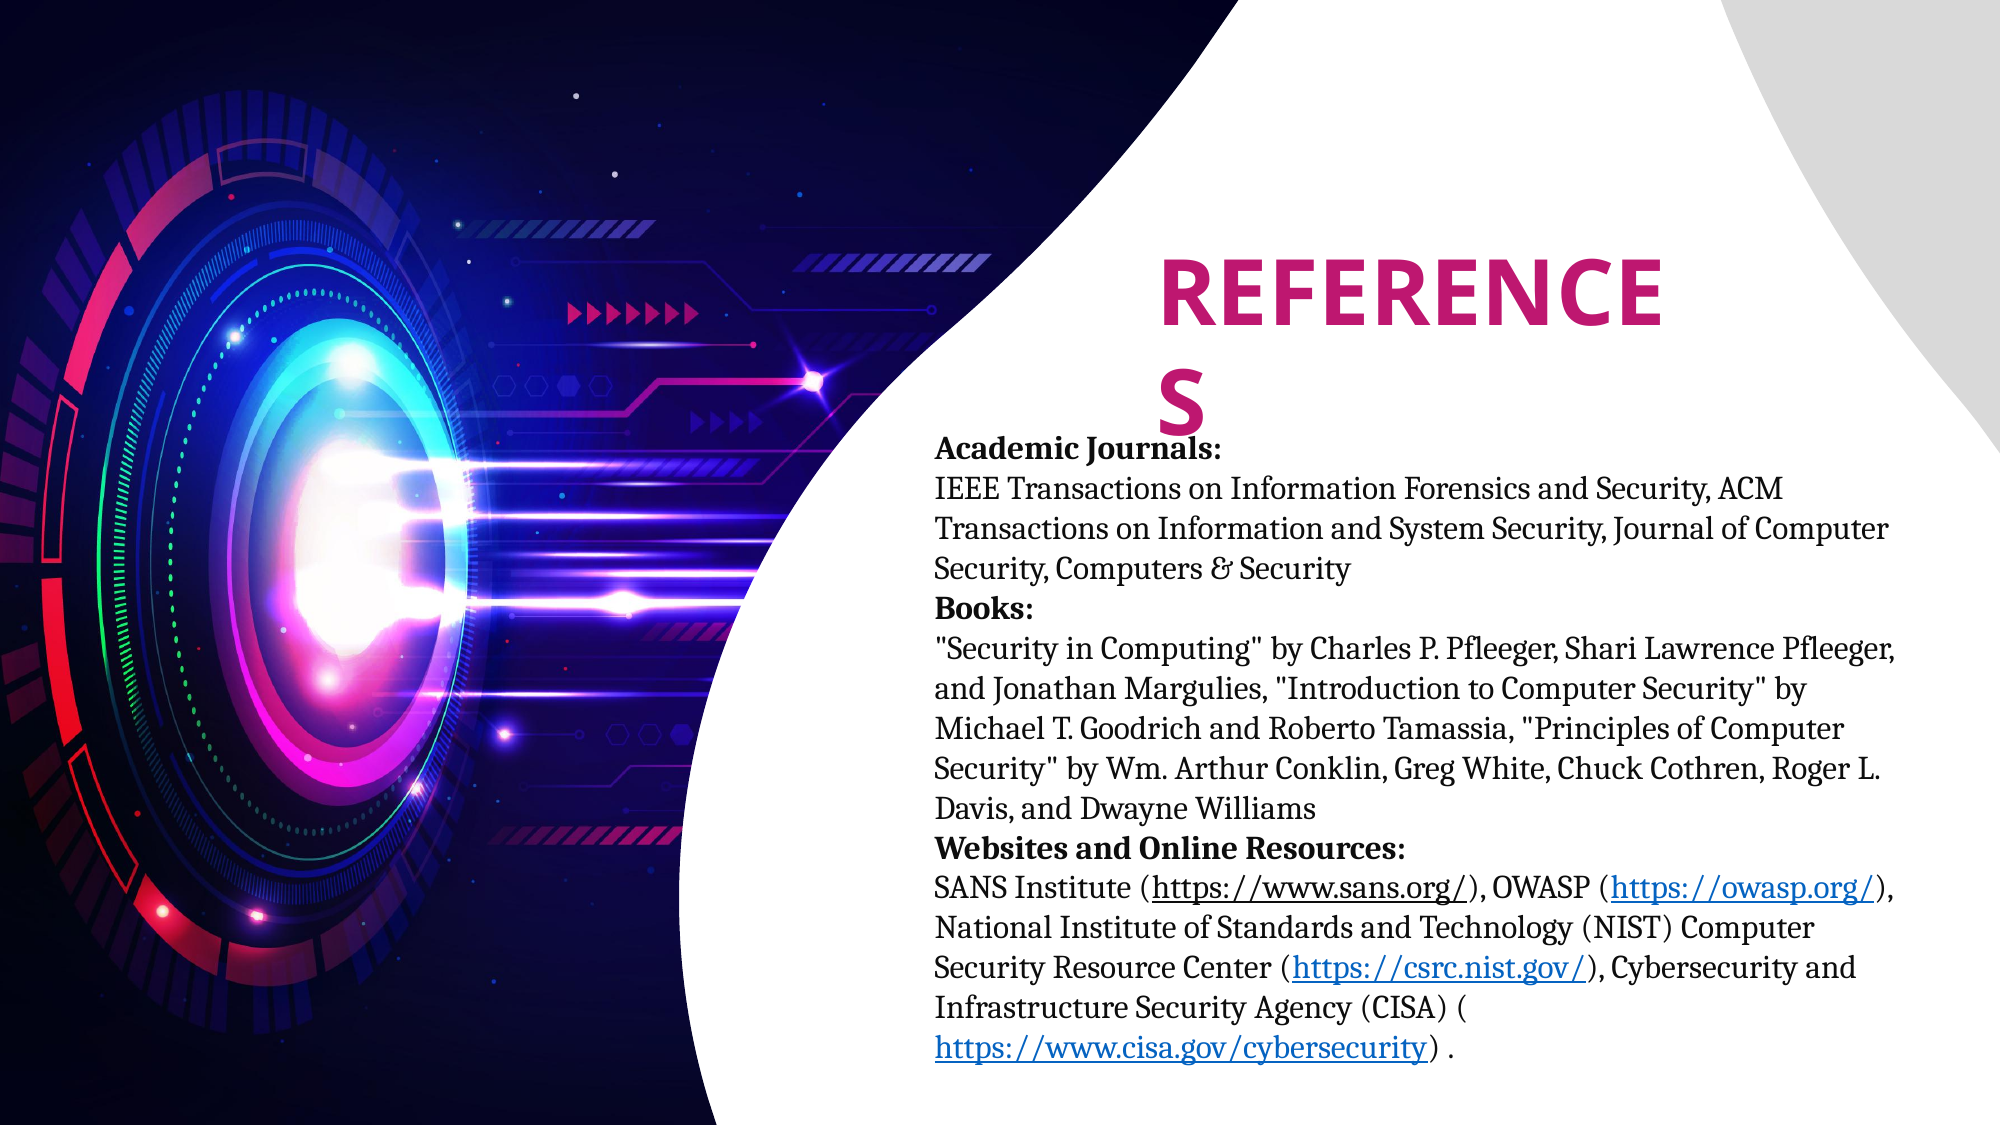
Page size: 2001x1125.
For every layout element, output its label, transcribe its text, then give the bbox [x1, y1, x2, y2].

picture [0, 0, 1239, 1125]
text_box REFERENCES [1239, 226, 1698, 462]
text_box Academic Journals: IEEE Transactions on Information Forensics and Security, ACM Transactions on Information and System Security, Journal of Computer Security, Computers & Security Books: "Security in Computing" by Charles P. Pfleeger, Shari Lawrence Pfleeger, and Jonathan Margulies, "Introduction to Computer Security" by Michael T. Goodrich and Roberto Tamassia, "Principles of Computer Security" by Wm. Arthur Conklin, Greg White, Chuck Cothren, Roger L. Davis, and Dwayne Williams Websites and Online Resources: SANS Institute (https://www.sans.org/), OWASP (https://owasp.org/), National Institute of Standards and Technology (NIST) Computer Security Resource Center (https://csrc.nist.gov/), Cybersecurity and Infrastructure Security Agency (CISA) (https://www.cisa.gov/cybersecurity) . [1239, 419, 1920, 1073]
text_box [1719, 0, 2000, 456]
